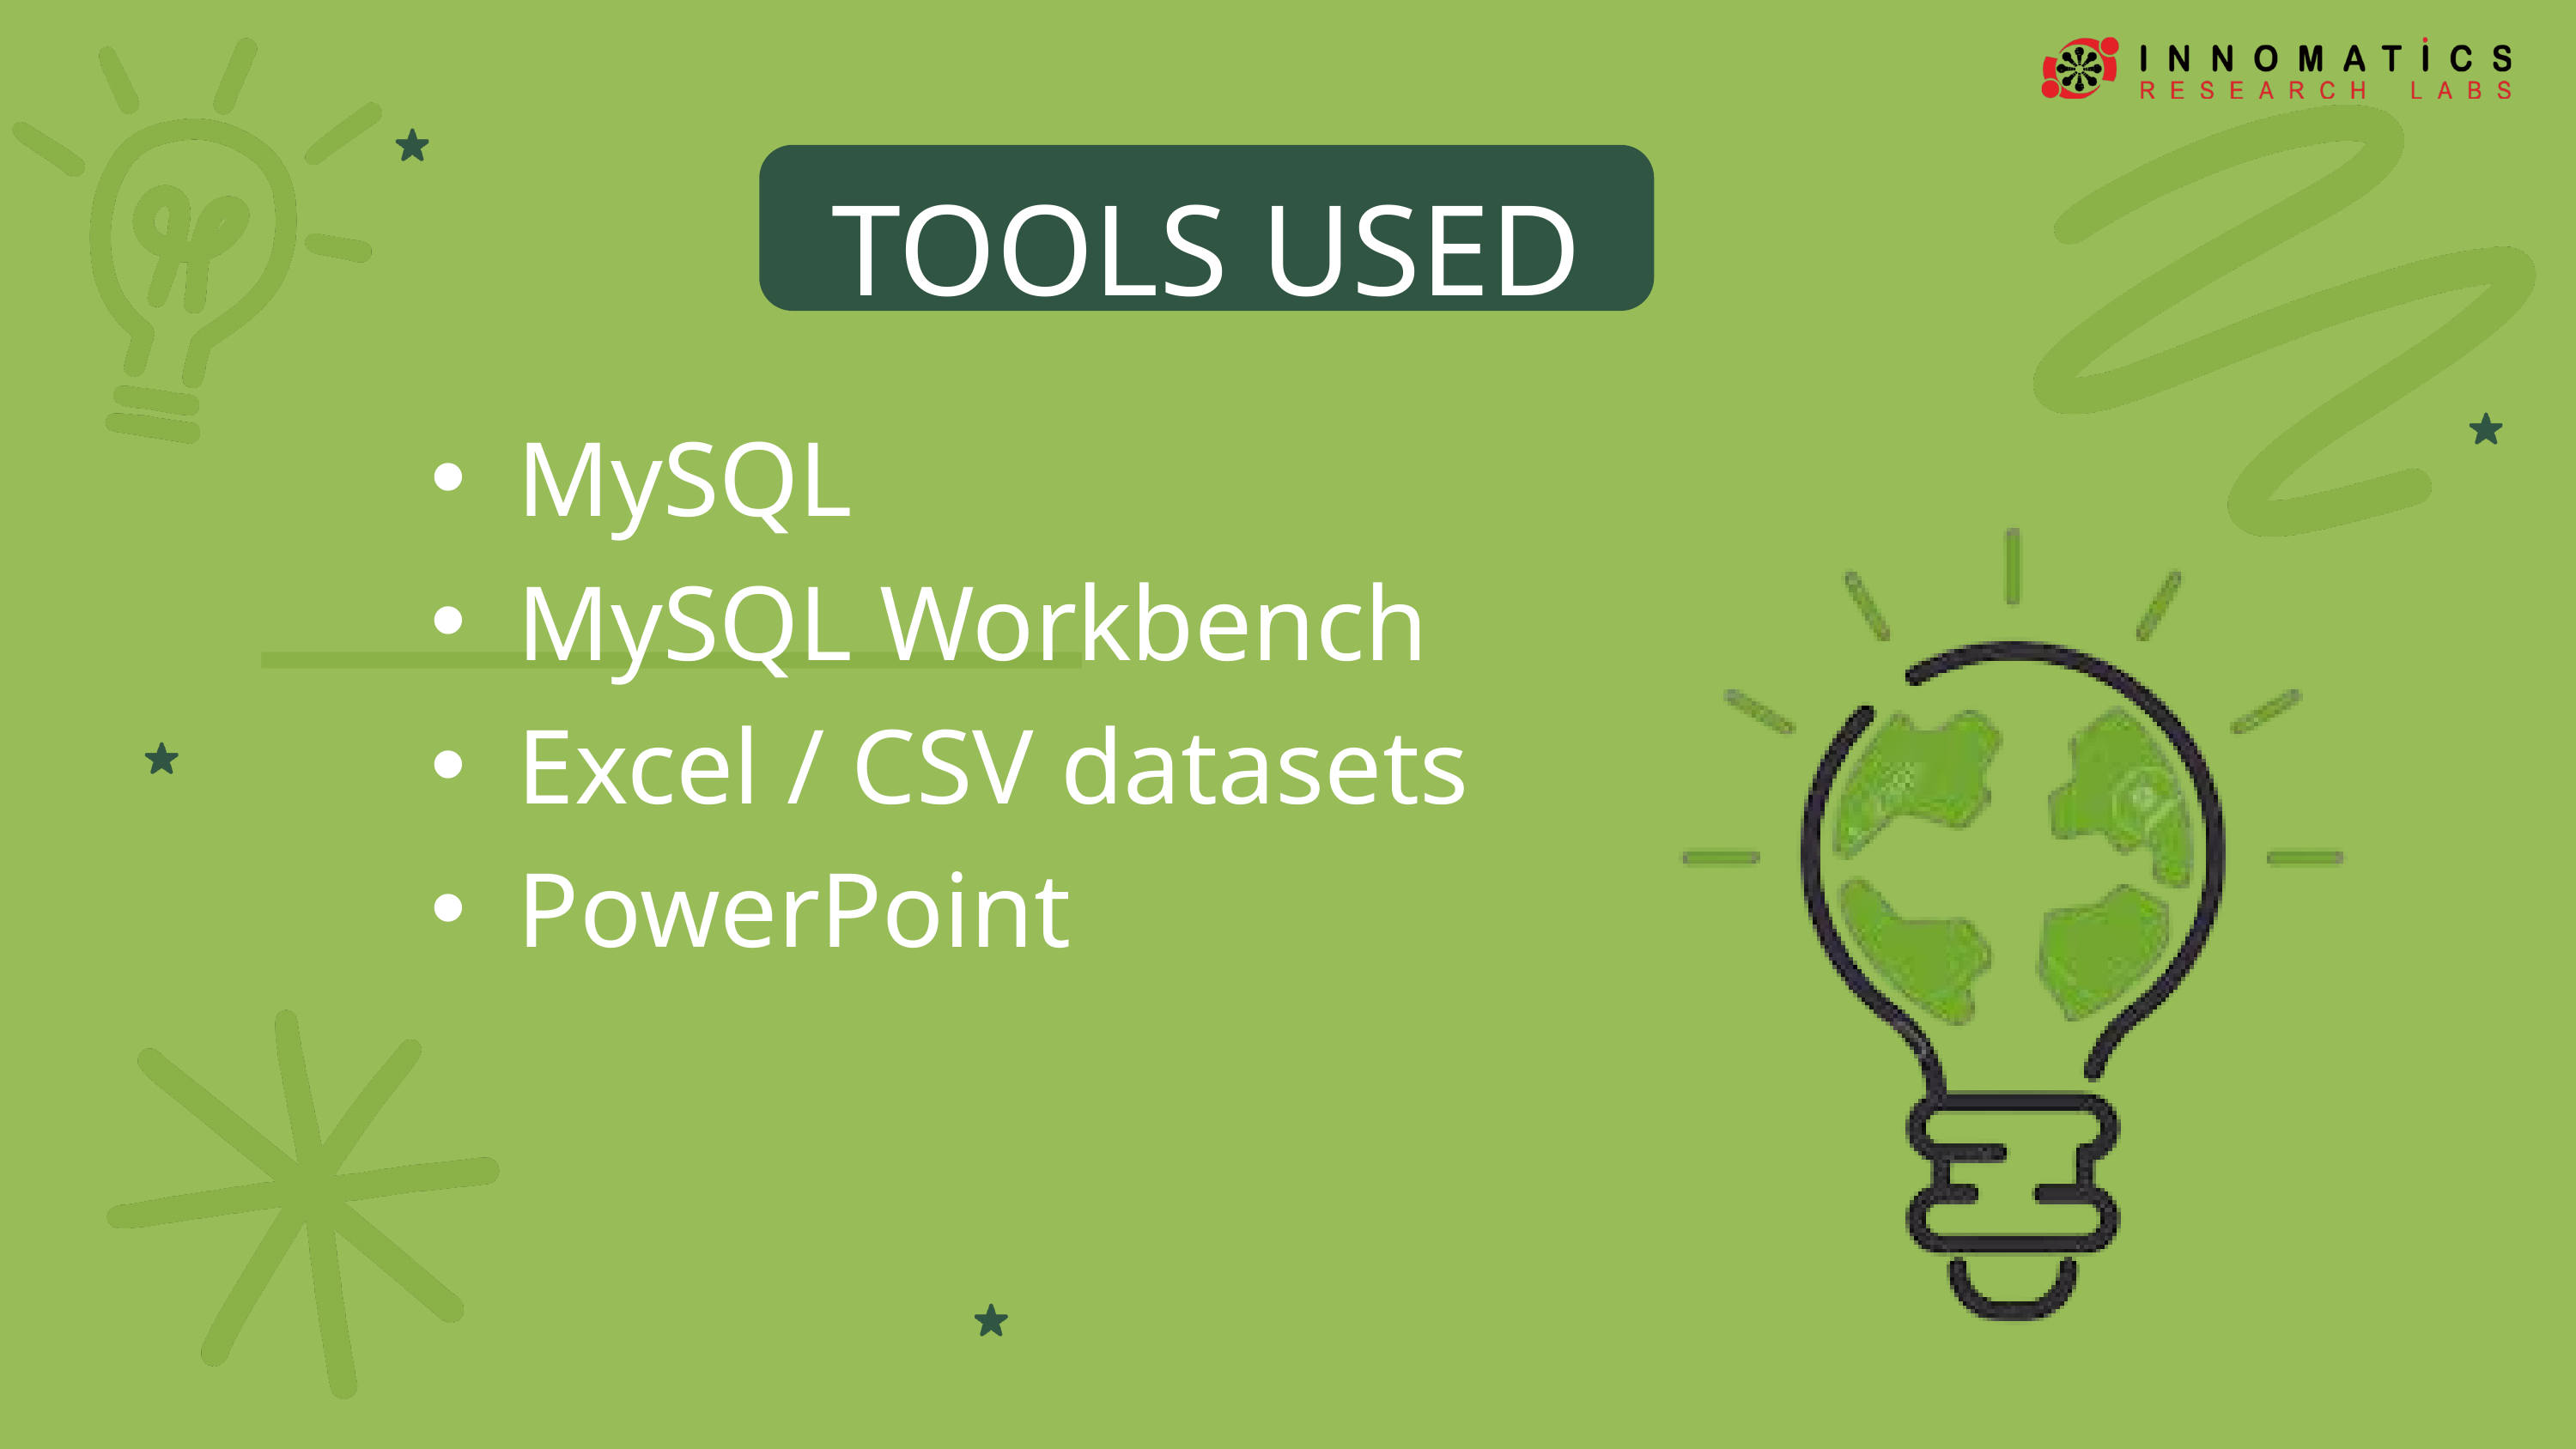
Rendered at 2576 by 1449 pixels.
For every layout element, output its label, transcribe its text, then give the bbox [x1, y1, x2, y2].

text_box [10, 36, 386, 445]
text_box [395, 128, 429, 161]
text_box MySQL MySQL Workbench Excel / CSV datasets PowerPoint [343, 393, 1829, 1113]
text_box [106, 1009, 504, 1401]
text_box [759, 144, 1655, 312]
text_box [974, 1303, 1008, 1337]
text_box [1558, 471, 2470, 1379]
text_box [2030, 98, 2547, 537]
text_box [2041, 37, 2512, 99]
text_box [2469, 412, 2503, 446]
text_box [144, 742, 179, 774]
